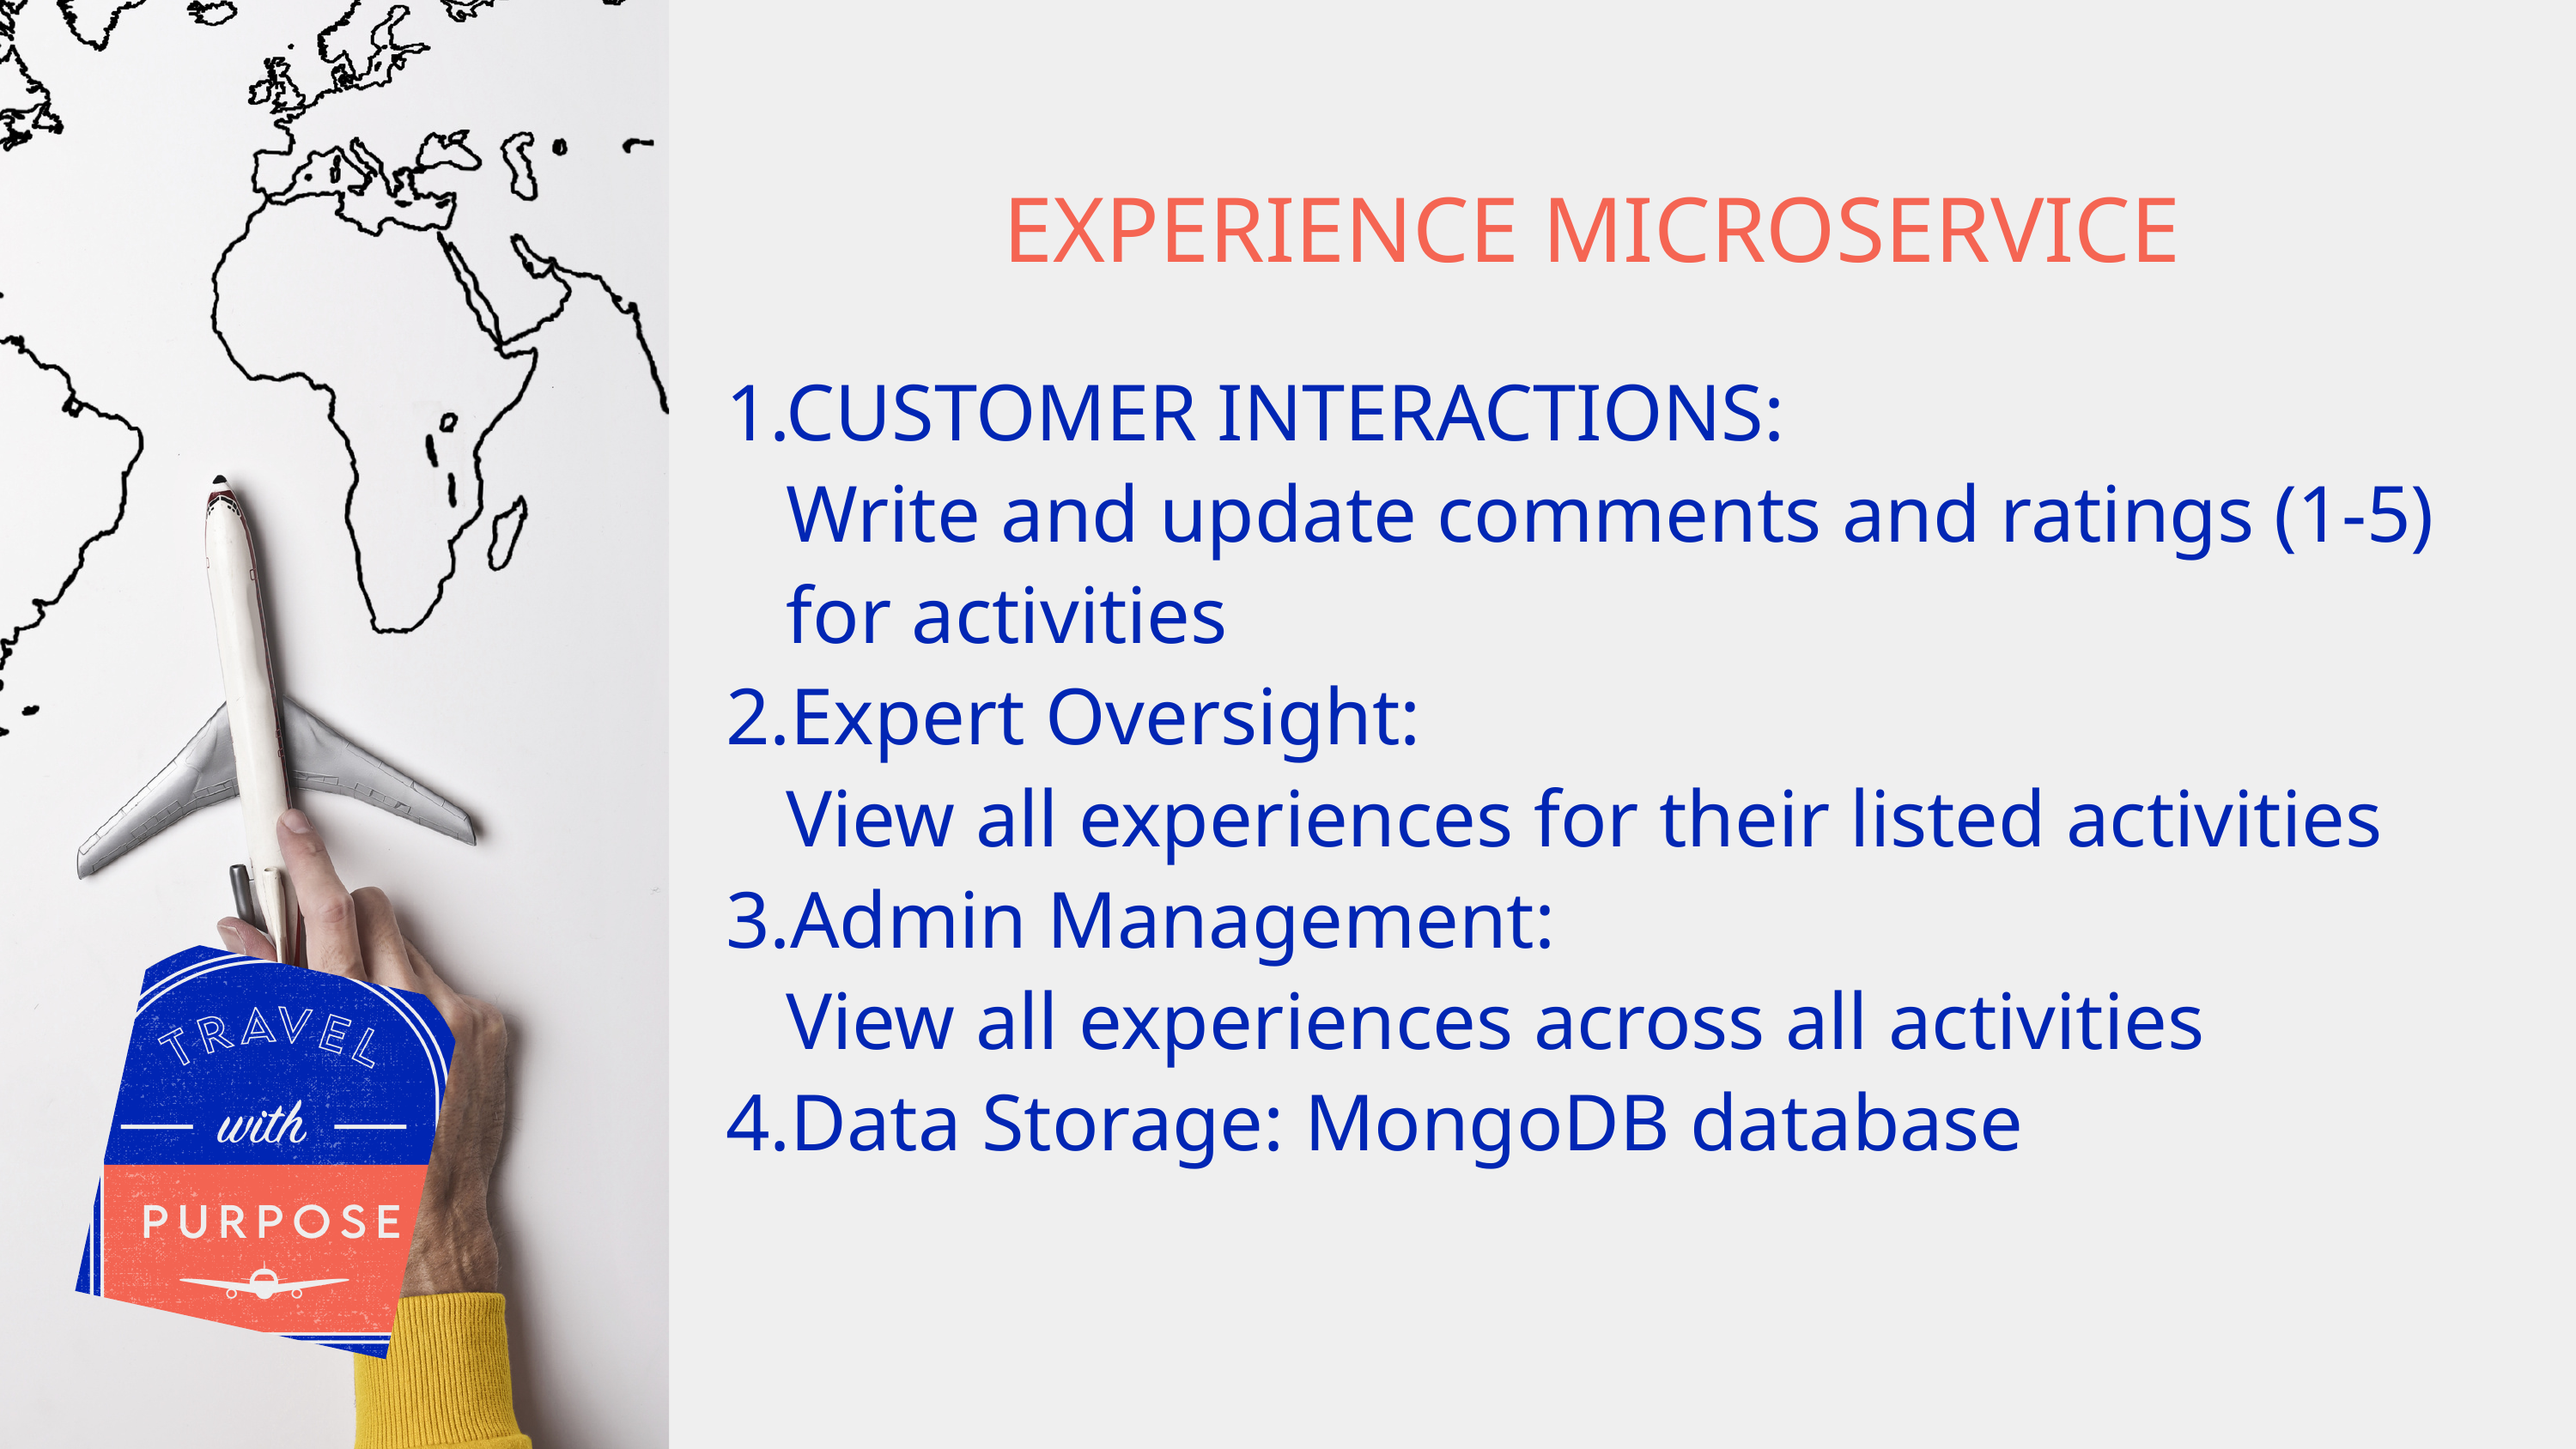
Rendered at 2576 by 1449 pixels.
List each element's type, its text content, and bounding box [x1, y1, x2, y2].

text_box 1.CUSTOMER INTERACTIONS: Write and update comments and ratings (1-5) for activities 2.Expert Oversight: View all experiences for their listed activities 3.Admin Management: View all experiences across all activities 4.Data Storage: MongoDB database [726, 355, 2459, 1167]
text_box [0, 0, 670, 1449]
text_box EXPERIENCE MICROSERVICE [761, 162, 2424, 280]
